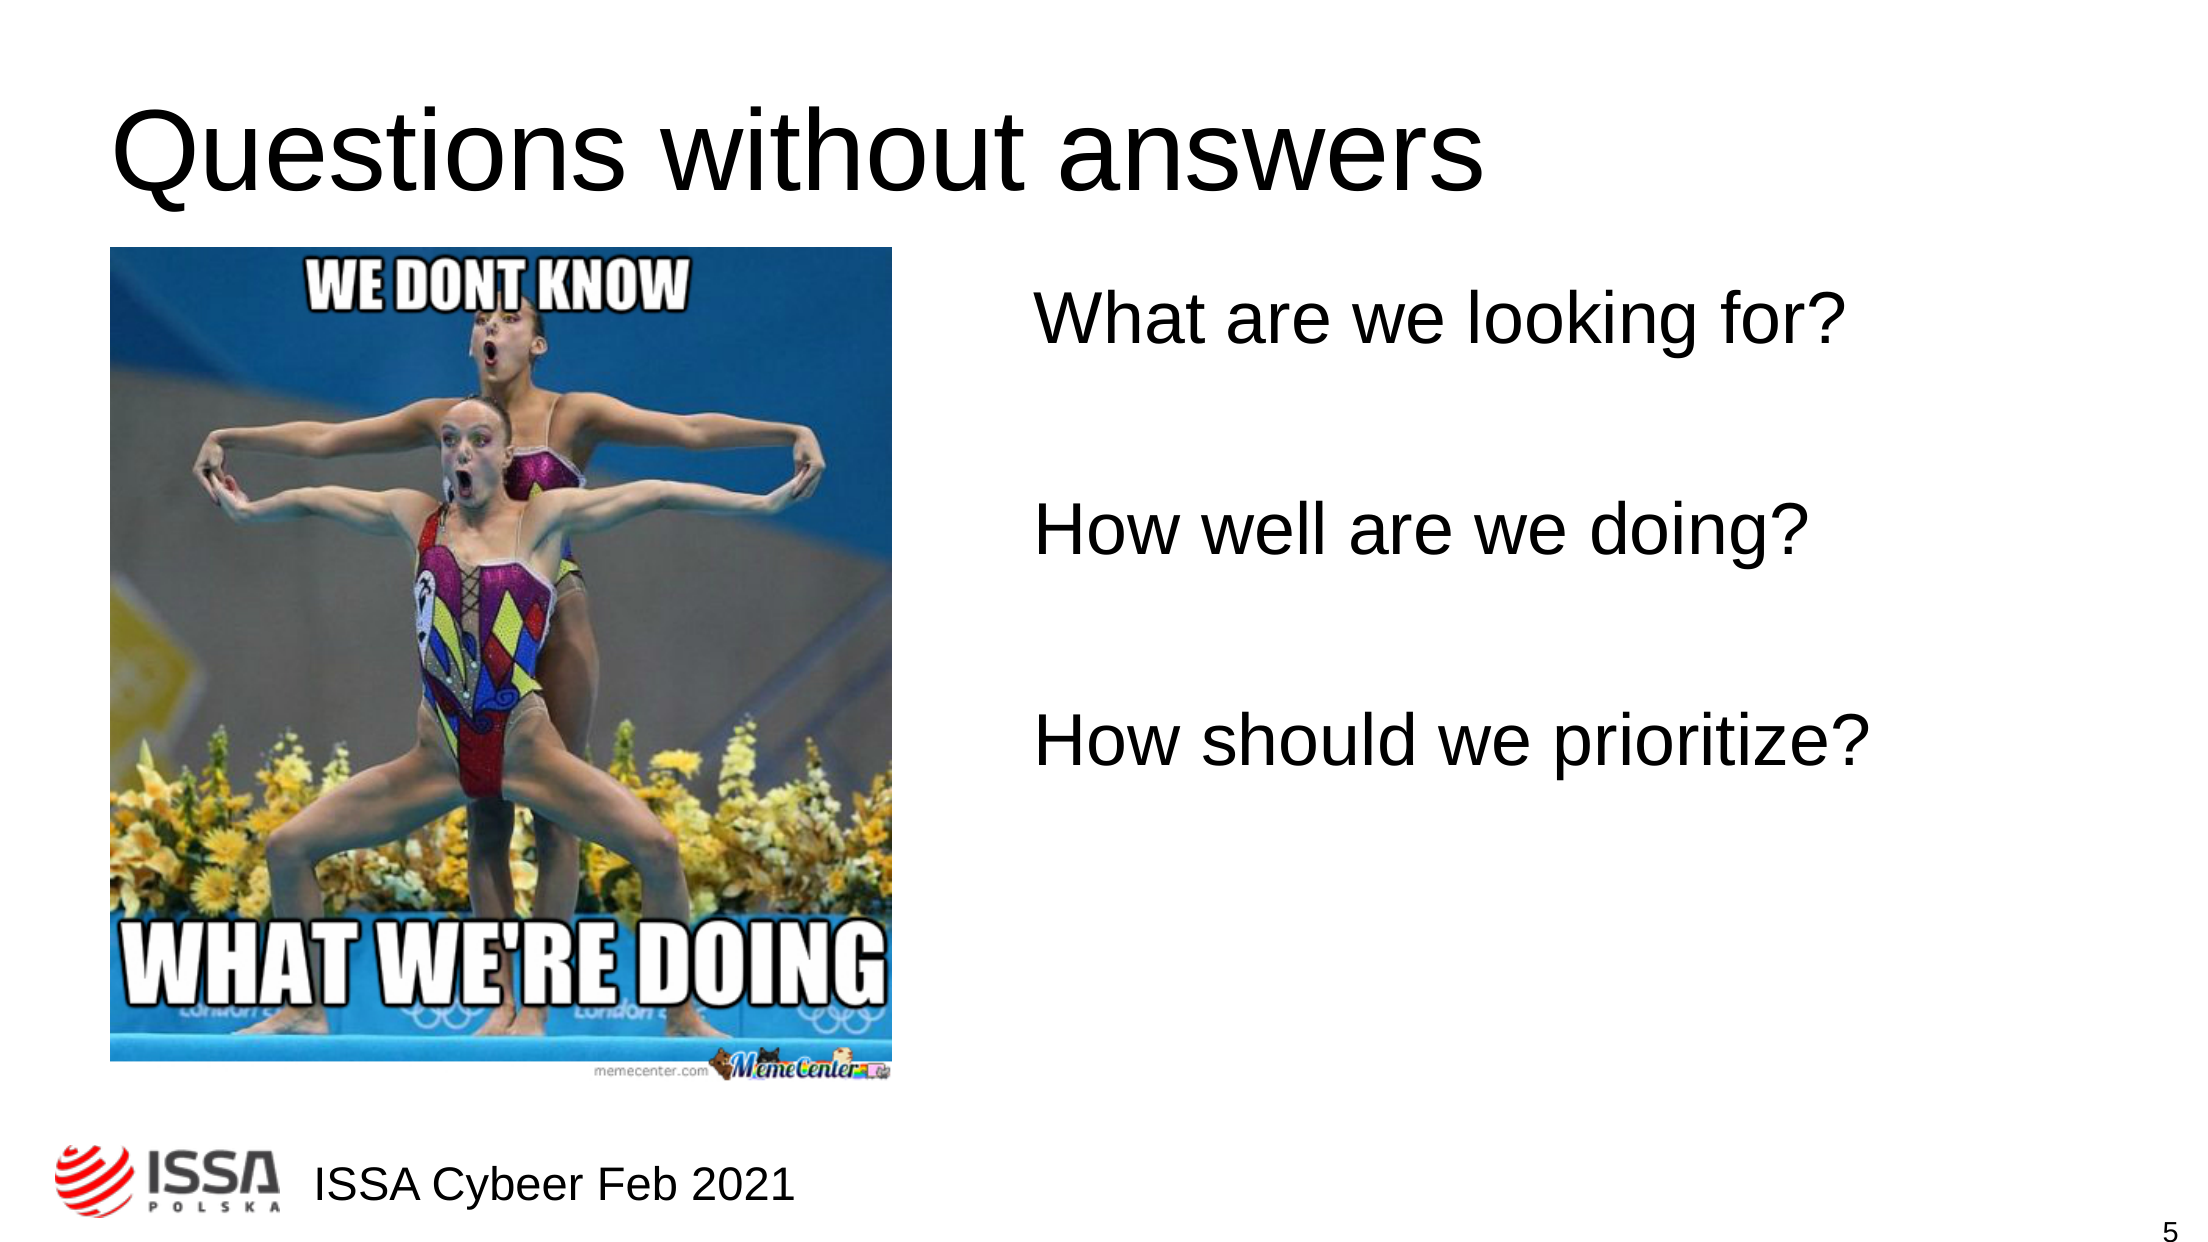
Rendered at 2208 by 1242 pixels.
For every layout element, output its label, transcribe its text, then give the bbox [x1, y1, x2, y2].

picture [55, 1145, 280, 1218]
list What are we looking for? How well are we doing? How should we prioritize? [1011, 280, 2208, 1107]
picture [110, 247, 892, 1083]
title Questions without answers [110, 49, 2097, 257]
